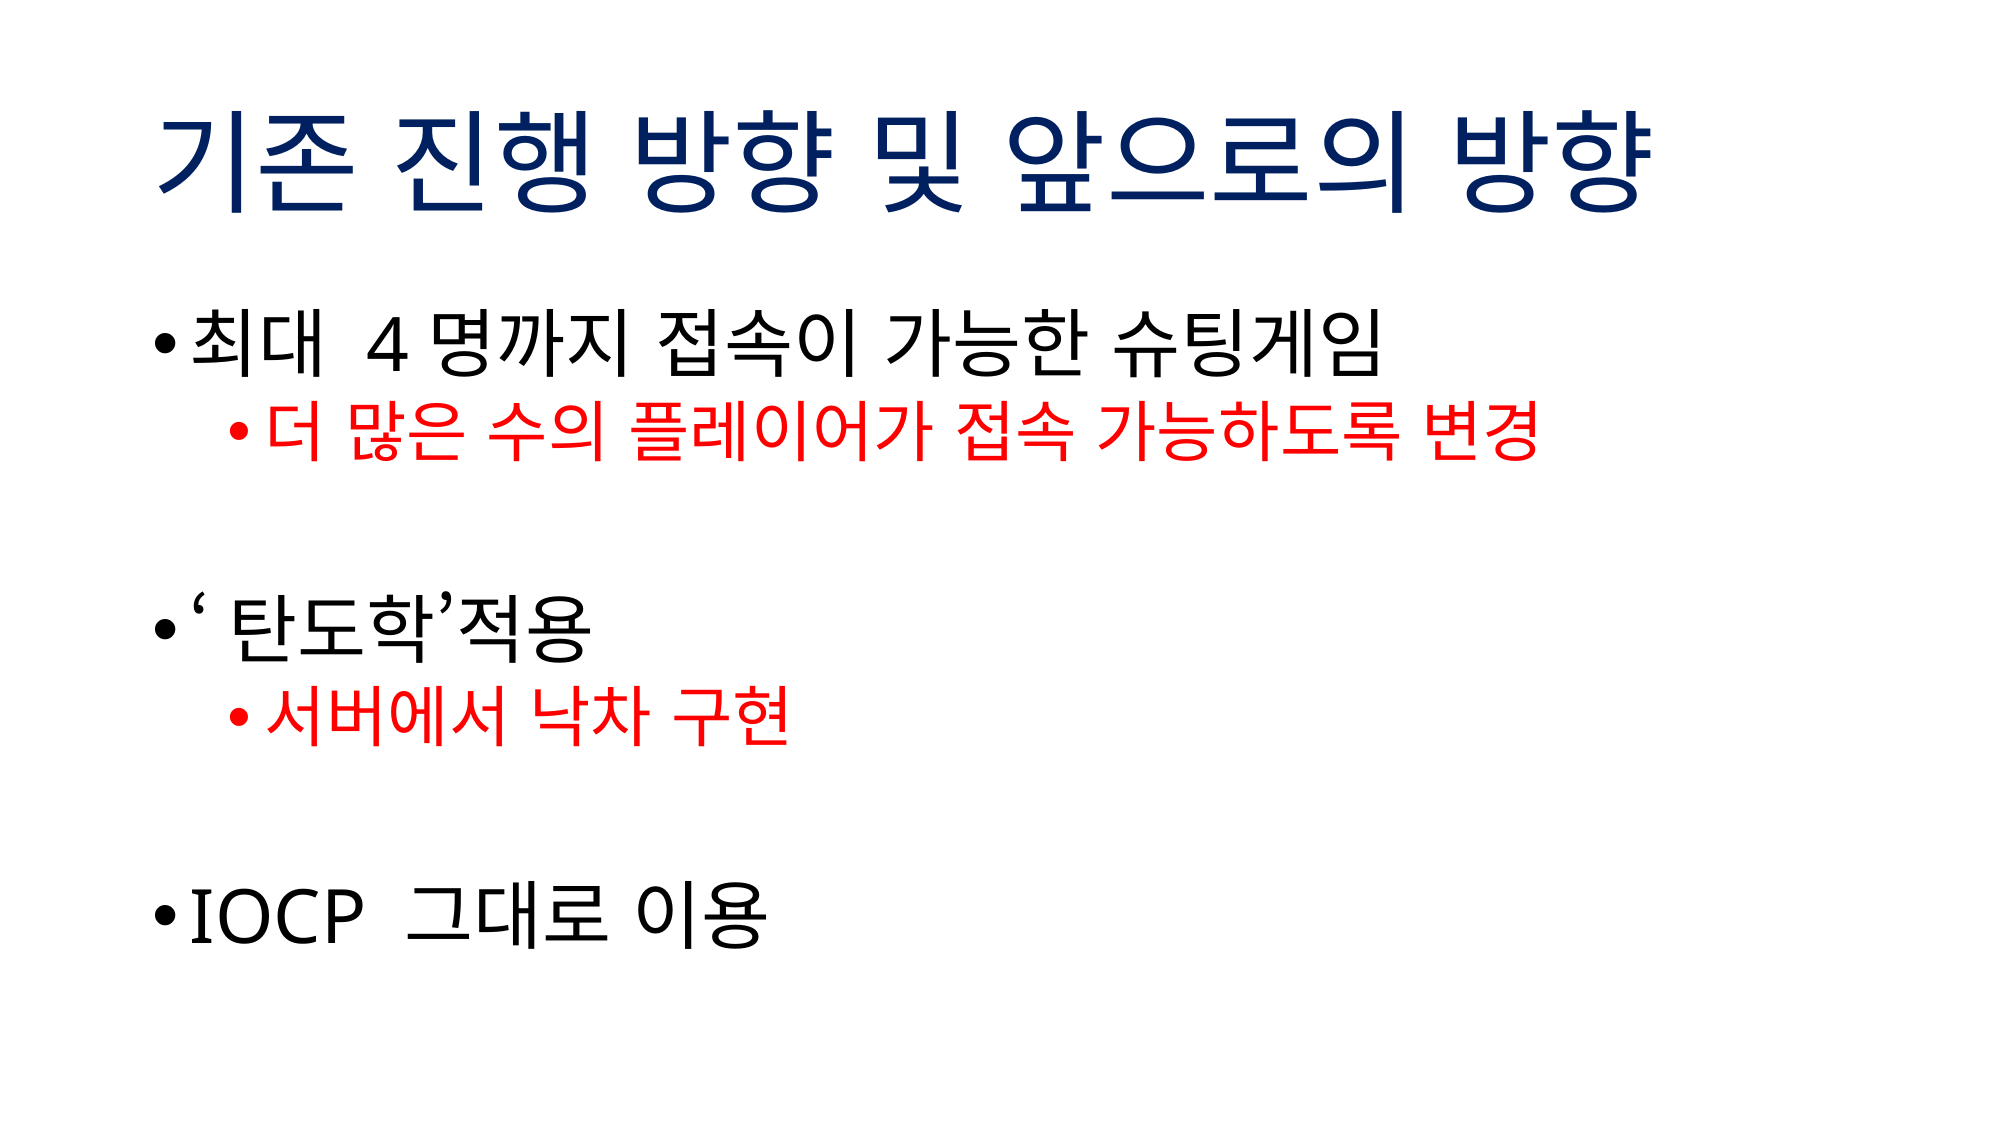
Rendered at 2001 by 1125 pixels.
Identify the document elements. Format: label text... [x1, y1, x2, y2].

list 최대 4명까지 접속이 가능한 슈팅게임 더 많은 수의 플레이어가 접속 가능하도록 변경 ‘탄도학’적용 서버에서 낙차 구현 IOCP 그대로 이용 [137, 299, 1863, 1014]
title 기존 진행 방향 및 앞으로의 방향 [137, 59, 1863, 278]
